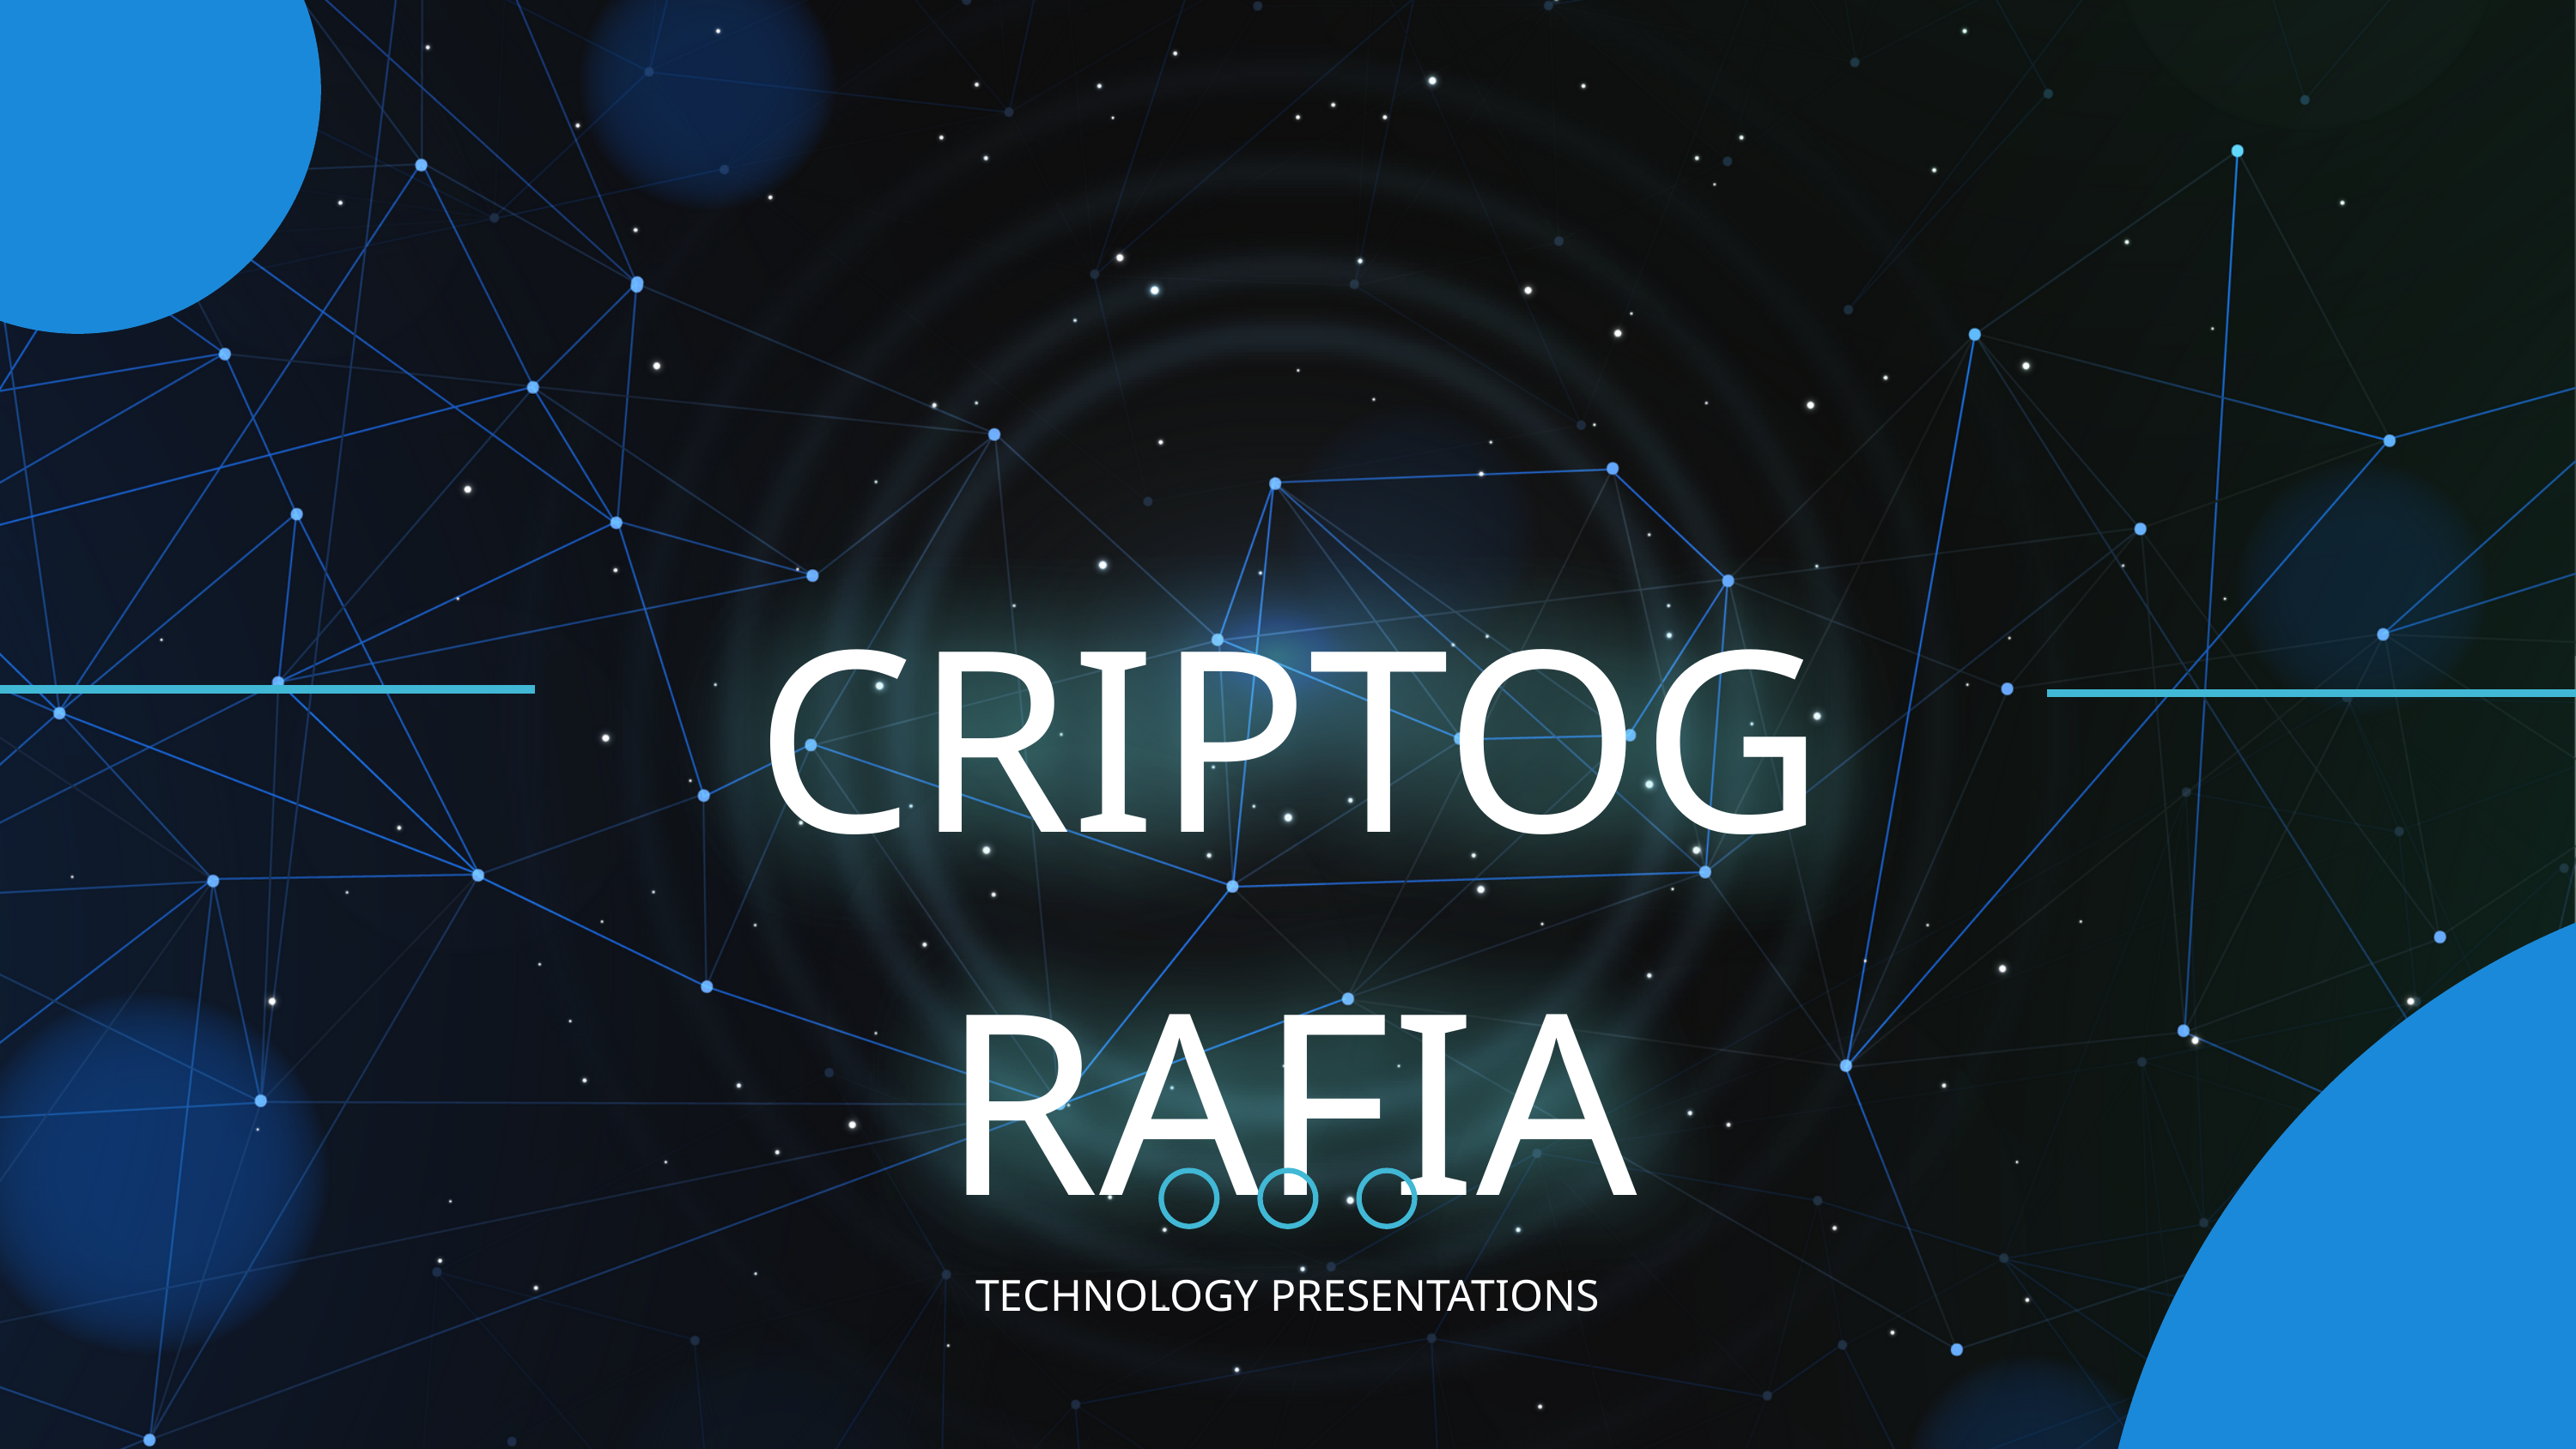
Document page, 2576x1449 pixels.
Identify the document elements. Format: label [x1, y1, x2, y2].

text_box [1358, 1170, 1415, 1227]
text_box [702, 346, 1896, 888]
text_box [1260, 1170, 1316, 1227]
text_box [0, 0, 322, 335]
picture [0, 0, 2576, 1449]
text_box [1161, 1170, 1218, 1227]
text_box [2093, 864, 2576, 1449]
